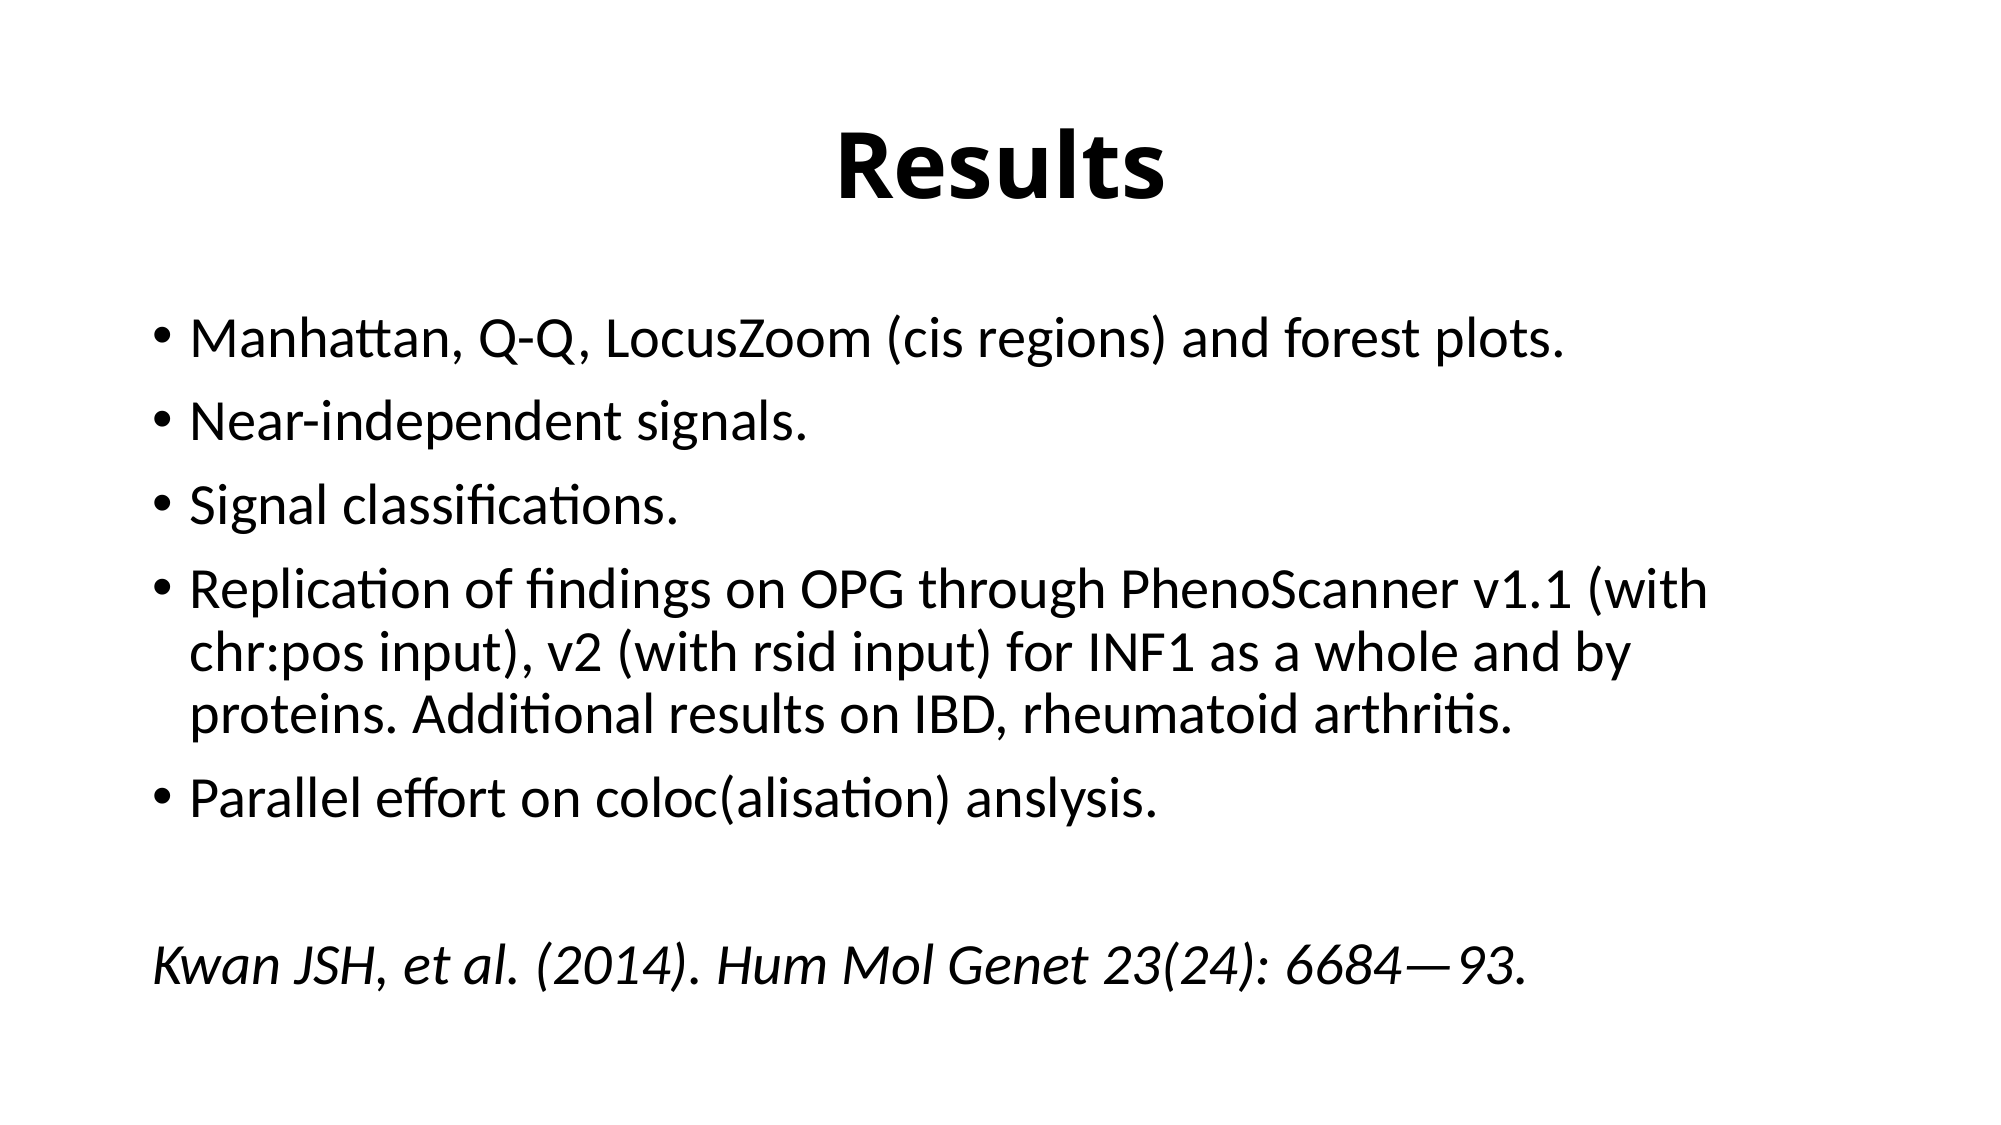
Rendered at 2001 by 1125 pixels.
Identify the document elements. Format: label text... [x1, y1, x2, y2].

title Results [137, 59, 1863, 278]
list Manhattan, Q-Q, LocusZoom (cis regions) and forest plots. Near-independent signals. Signal classifications. Replication of findings on OPG through PhenoScanner v1.1 (with chr:pos input), v2 (with rsid input) for INF1 as a whole and by proteins. Additional results on IBD, rheumatoid arthritis. Parallel effort on coloc(alisation) anslysis. Kwan JSH, et al. (2014). Hum Mol Genet 23(24): 6684—93. [137, 299, 1863, 1014]
